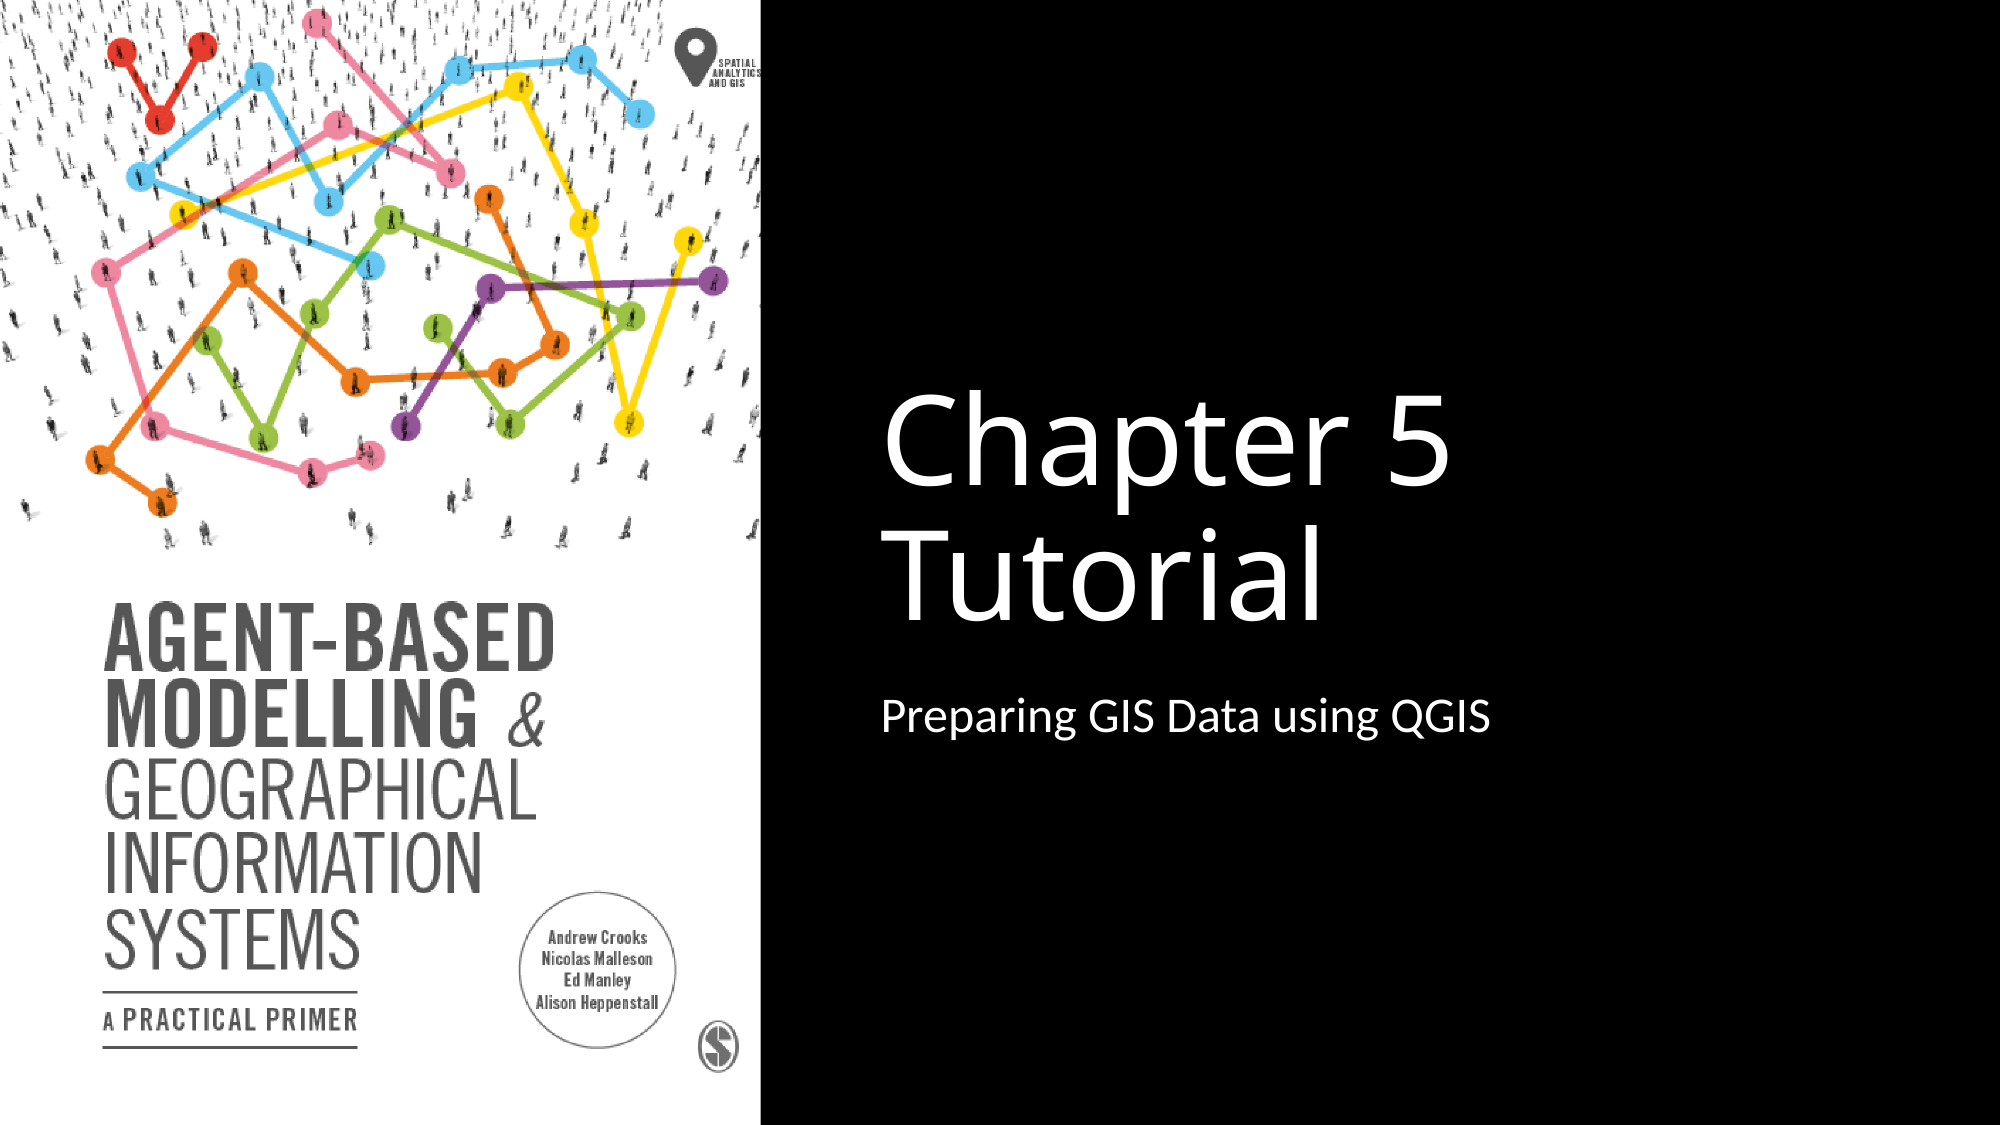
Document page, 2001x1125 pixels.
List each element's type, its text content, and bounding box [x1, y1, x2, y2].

subtitle Preparing GIS Data using QGIS [865, 681, 1895, 1020]
title Chapter 5 Tutorial [865, 104, 1895, 655]
picture [0, 0, 761, 1125]
